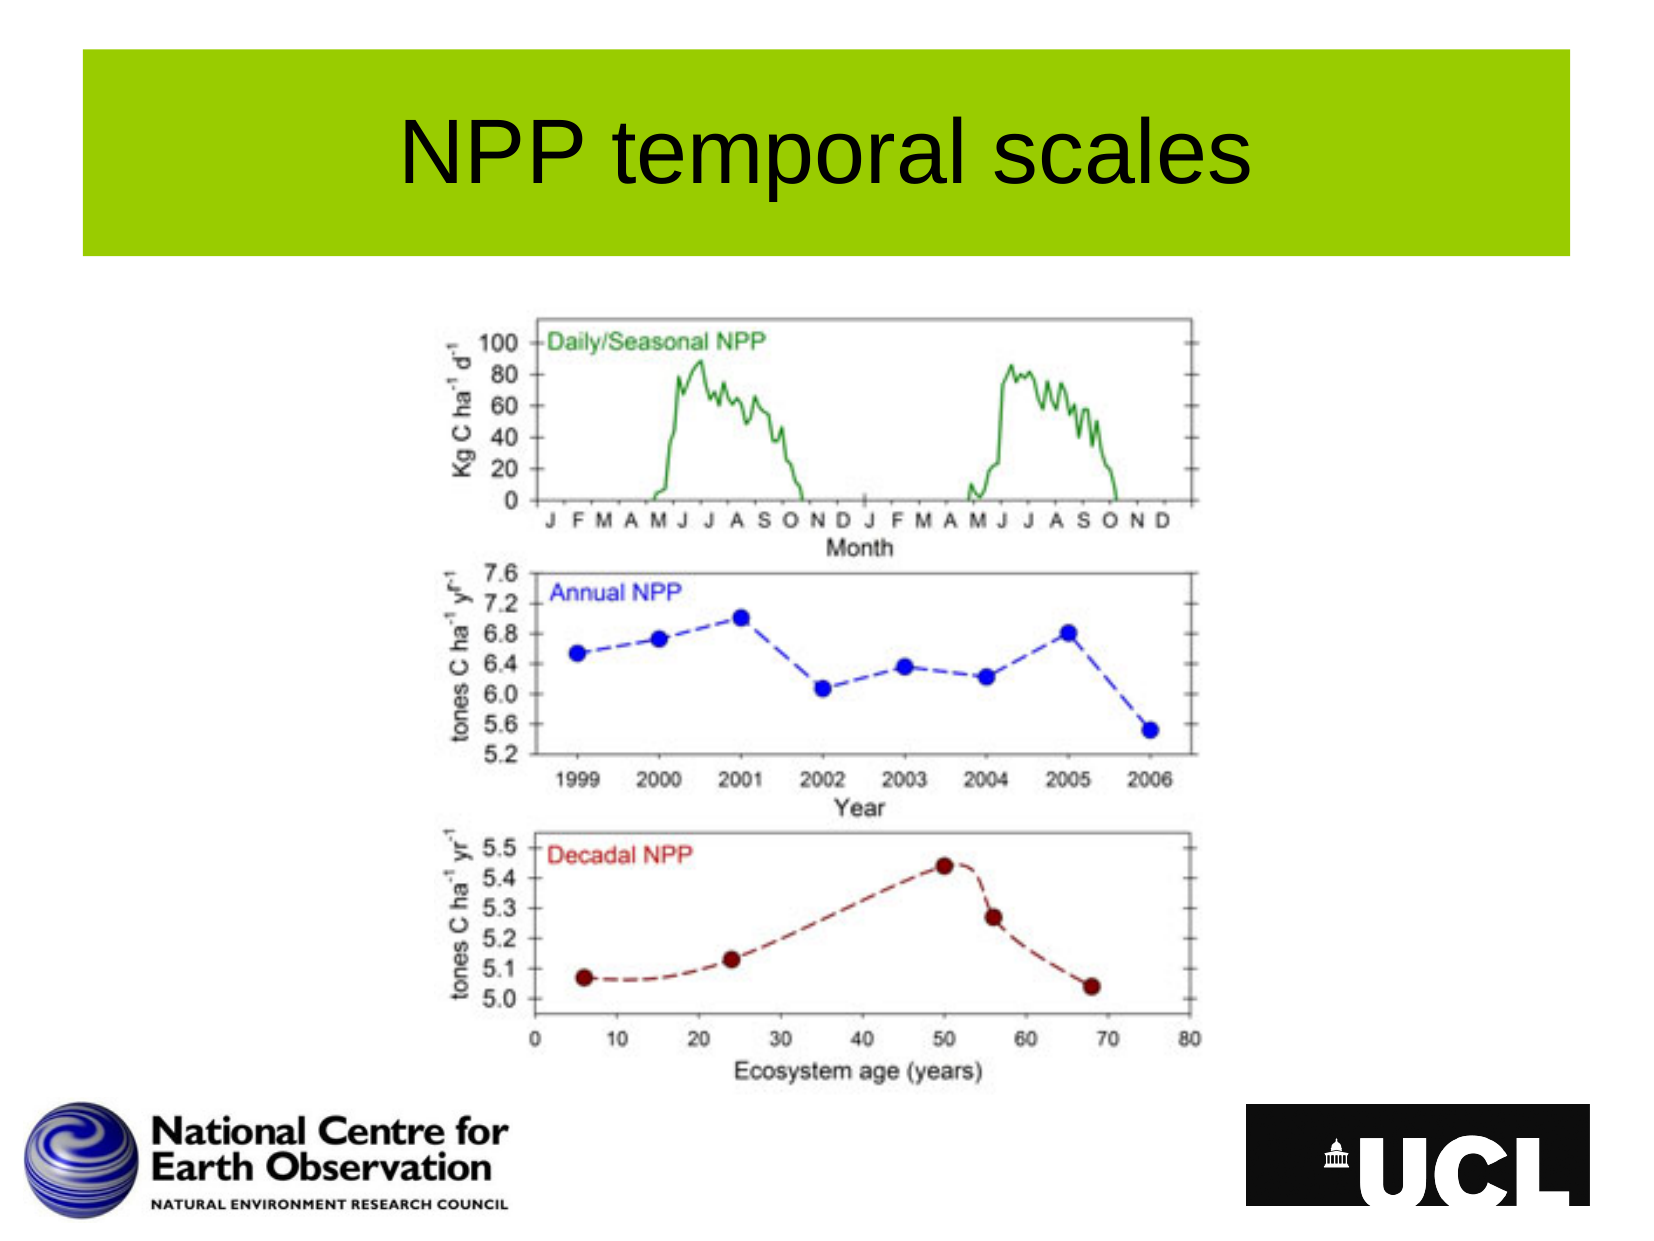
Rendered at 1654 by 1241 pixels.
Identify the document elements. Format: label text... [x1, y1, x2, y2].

picture [1246, 1104, 1590, 1206]
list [82, 289, 1571, 1109]
title NPP temporal scales [82, 49, 1571, 257]
picture [23, 1097, 513, 1223]
